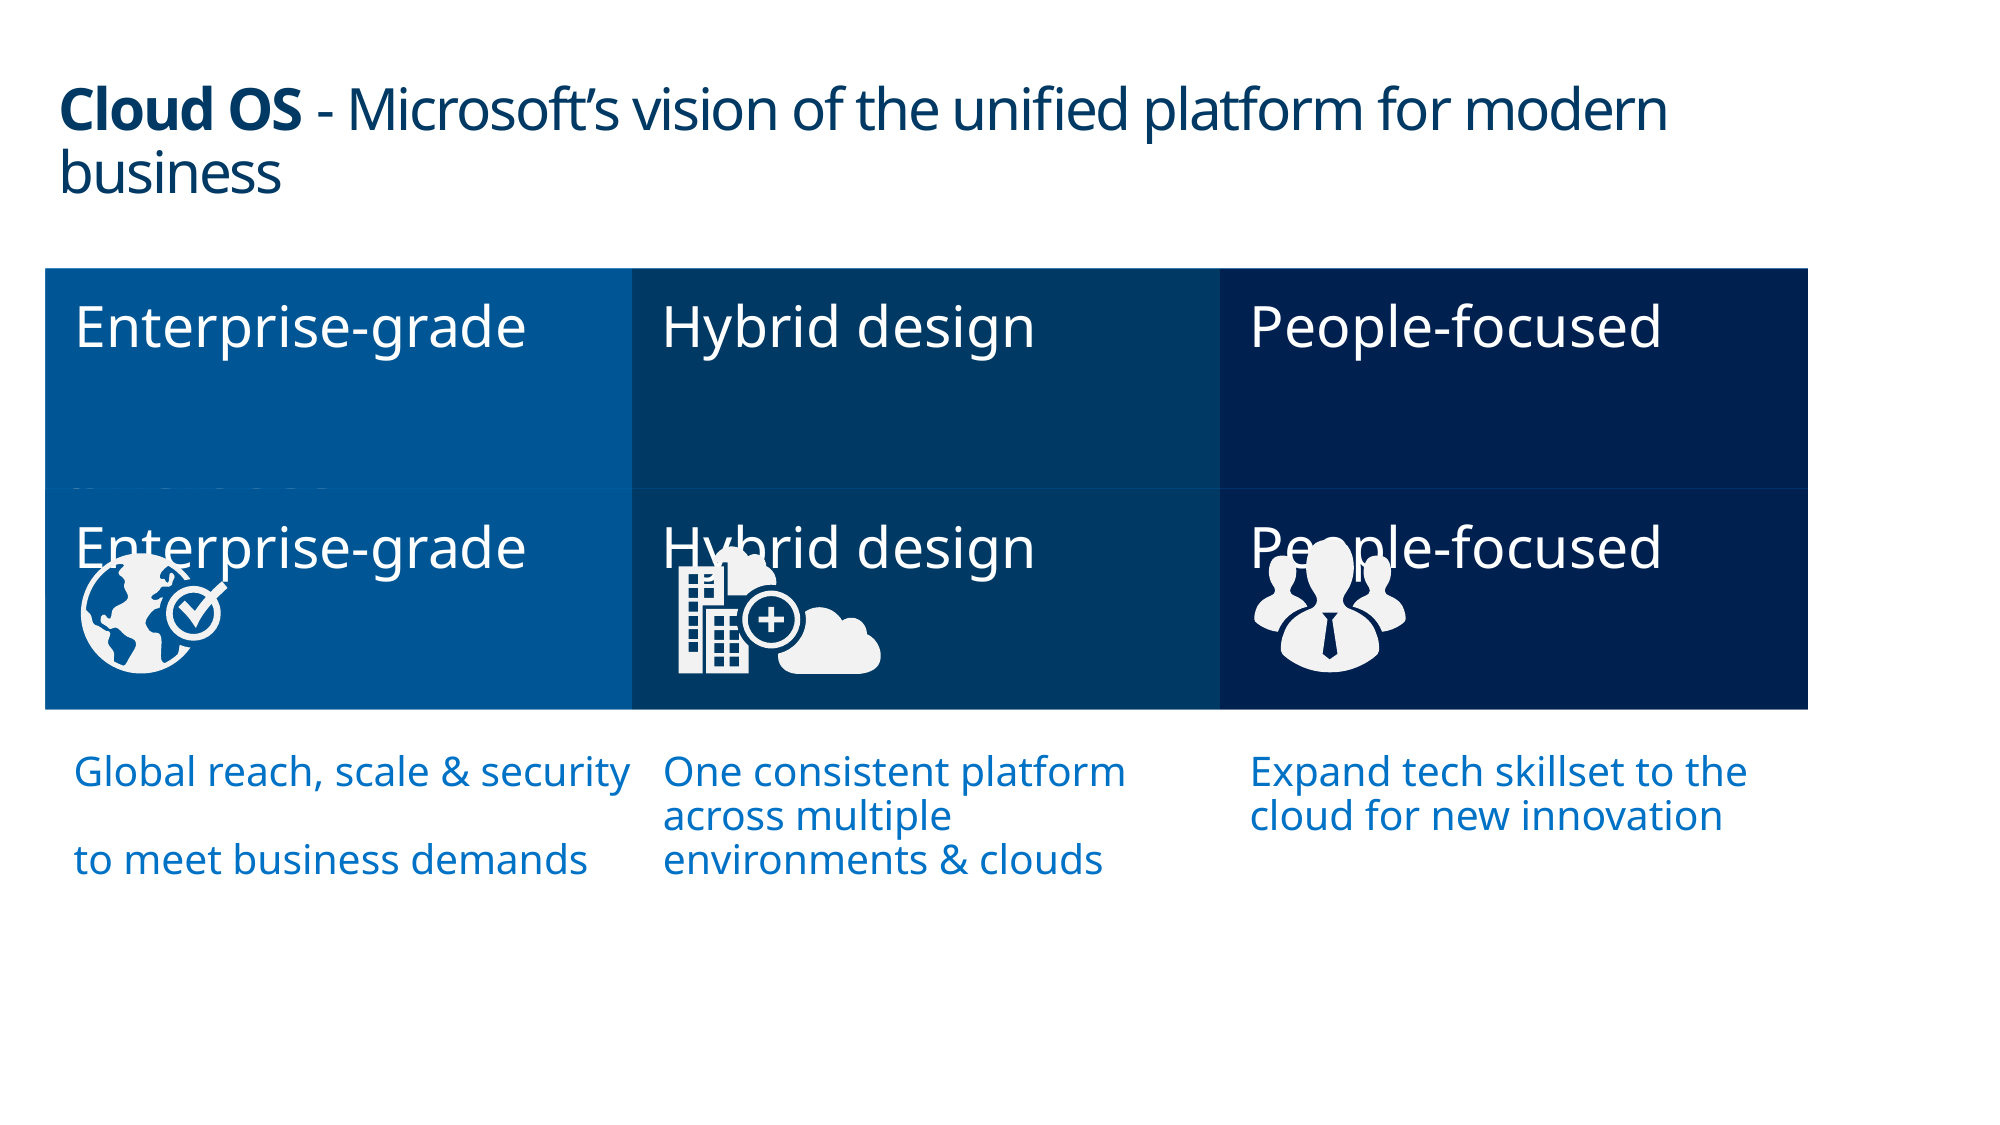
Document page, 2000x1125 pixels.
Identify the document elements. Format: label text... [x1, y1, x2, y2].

text_box One consistent platform across multiple environments & clouds [633, 735, 1219, 958]
text_box Cloud OS - Microsoft’s vision of the unified platform for modern business [44, 65, 1809, 213]
text_box Hybrid design [633, 268, 1219, 489]
text_box Enterprise-grade [44, 268, 633, 489]
text_box [0, 709, 2000, 1125]
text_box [678, 546, 882, 674]
text_box Global reach, scale & security to meet business demands [43, 735, 633, 958]
text_box People-focused [1219, 268, 1809, 489]
text_box Expand tech skillset to the cloud for new innovation [1219, 735, 1809, 958]
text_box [1253, 539, 1406, 673]
text_box Enterprise-grade [44, 489, 633, 710]
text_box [80, 553, 228, 674]
text_box Hybrid design [633, 489, 1219, 710]
text_box People-focused [1219, 489, 1809, 710]
